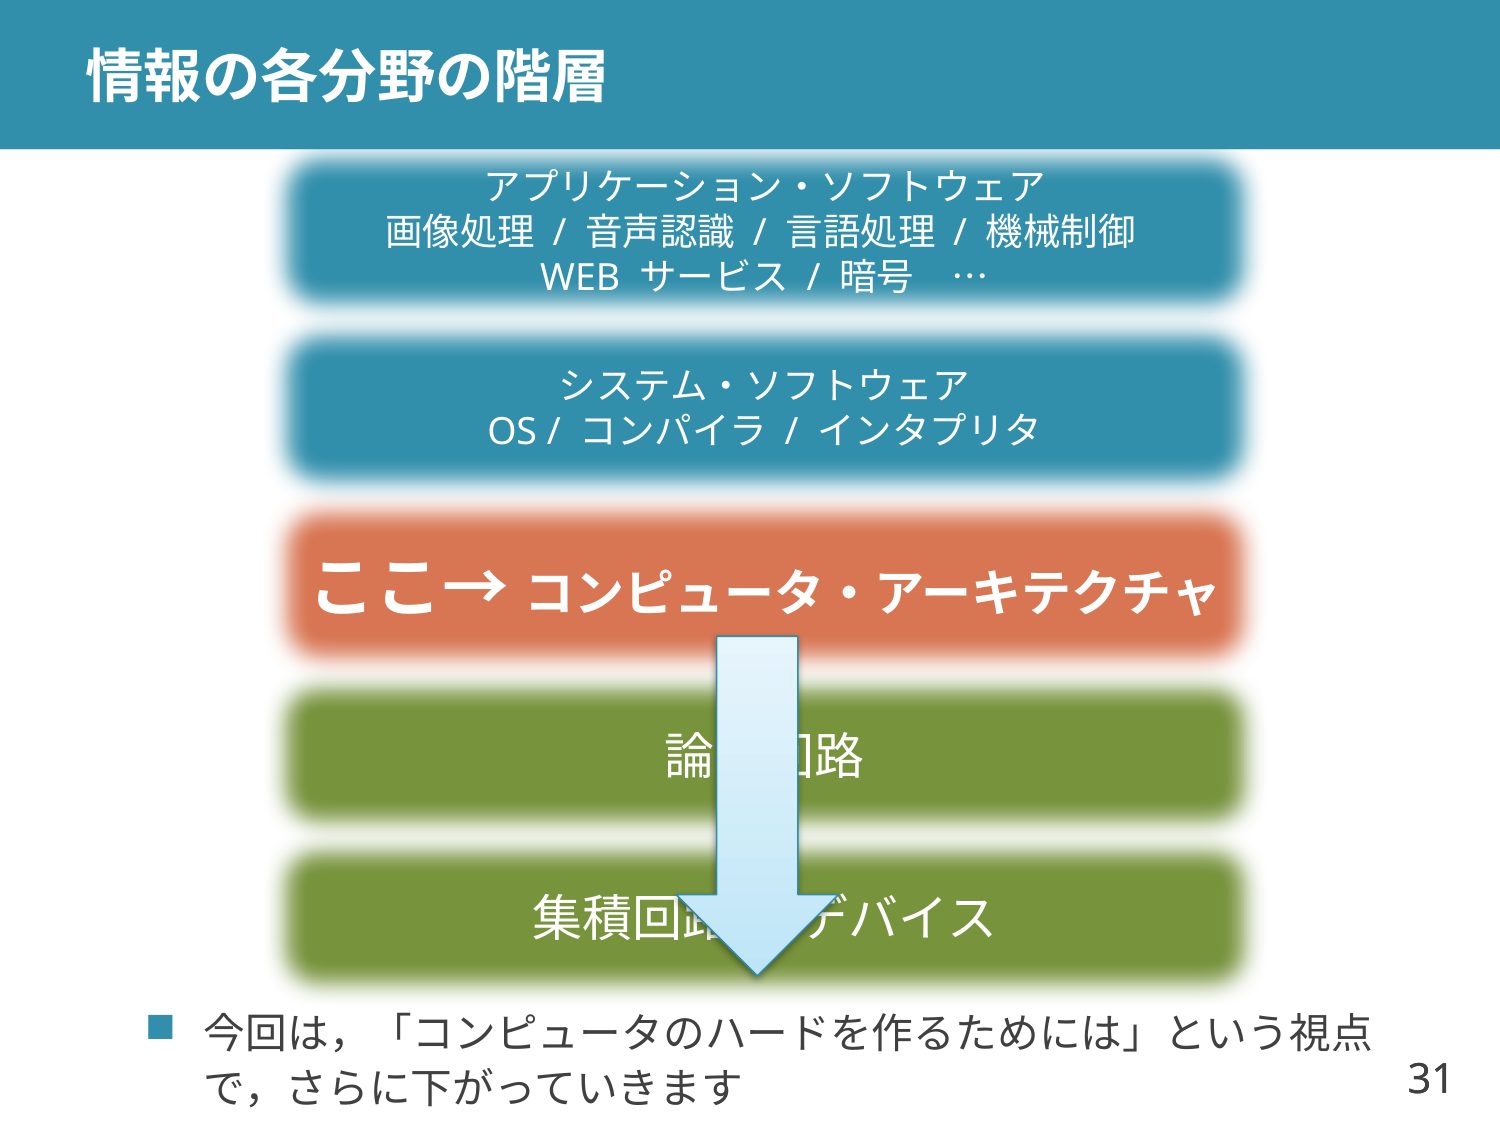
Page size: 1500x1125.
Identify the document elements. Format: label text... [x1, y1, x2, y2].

text_box システム・ソフトウェア OS / コンパイラ / インタプリタ [301, 350, 1229, 466]
text_box ここ→ コンピュータ・アーキテクチャ [301, 527, 1229, 644]
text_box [291, 163, 1240, 299]
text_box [287, 691, 710, 820]
text_box （論理和） [295, 521, 1235, 650]
text_box 論理回路 [301, 704, 710, 806]
title 情報の各分野の階層 [70, 0, 1500, 150]
text_box [675, 635, 840, 977]
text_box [287, 853, 751, 982]
text_box z = ¬ a [803, 698, 1235, 812]
text_box アプリケーション・ソフトウェア 画像処理 / 音声認識 / 言語処理 / 機械制御 WEB サービス / 暗号 … [301, 173, 1229, 289]
text_box （論理否定） [295, 167, 1235, 295]
text_box i2 [767, 857, 1239, 978]
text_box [284, 688, 710, 823]
list 今回は，「コンピュータのハードを作るためには」という視点で，さらに下がっていきます [129, 1005, 1400, 1109]
table_cell 1 [291, 340, 1240, 476]
text_box 論理回路 [803, 704, 1229, 806]
table_header a [295, 861, 743, 974]
text_box 集積回路 / デバイス [301, 867, 737, 968]
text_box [763, 853, 1243, 982]
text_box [803, 694, 1239, 816]
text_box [284, 333, 1246, 483]
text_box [284, 156, 1246, 306]
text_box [291, 694, 710, 816]
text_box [803, 691, 1243, 820]
text_box [291, 517, 1240, 654]
text_box 集積回路 / デバイス [777, 867, 1229, 968]
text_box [284, 850, 1246, 985]
text_box i2 [291, 857, 747, 978]
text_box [287, 159, 1243, 303]
table_header a [771, 861, 1235, 974]
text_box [287, 336, 1243, 480]
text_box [803, 688, 1246, 823]
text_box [284, 510, 1246, 660]
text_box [287, 513, 1243, 657]
text_box （論理積） [295, 344, 1236, 472]
text_box z = ¬ a [295, 698, 710, 812]
